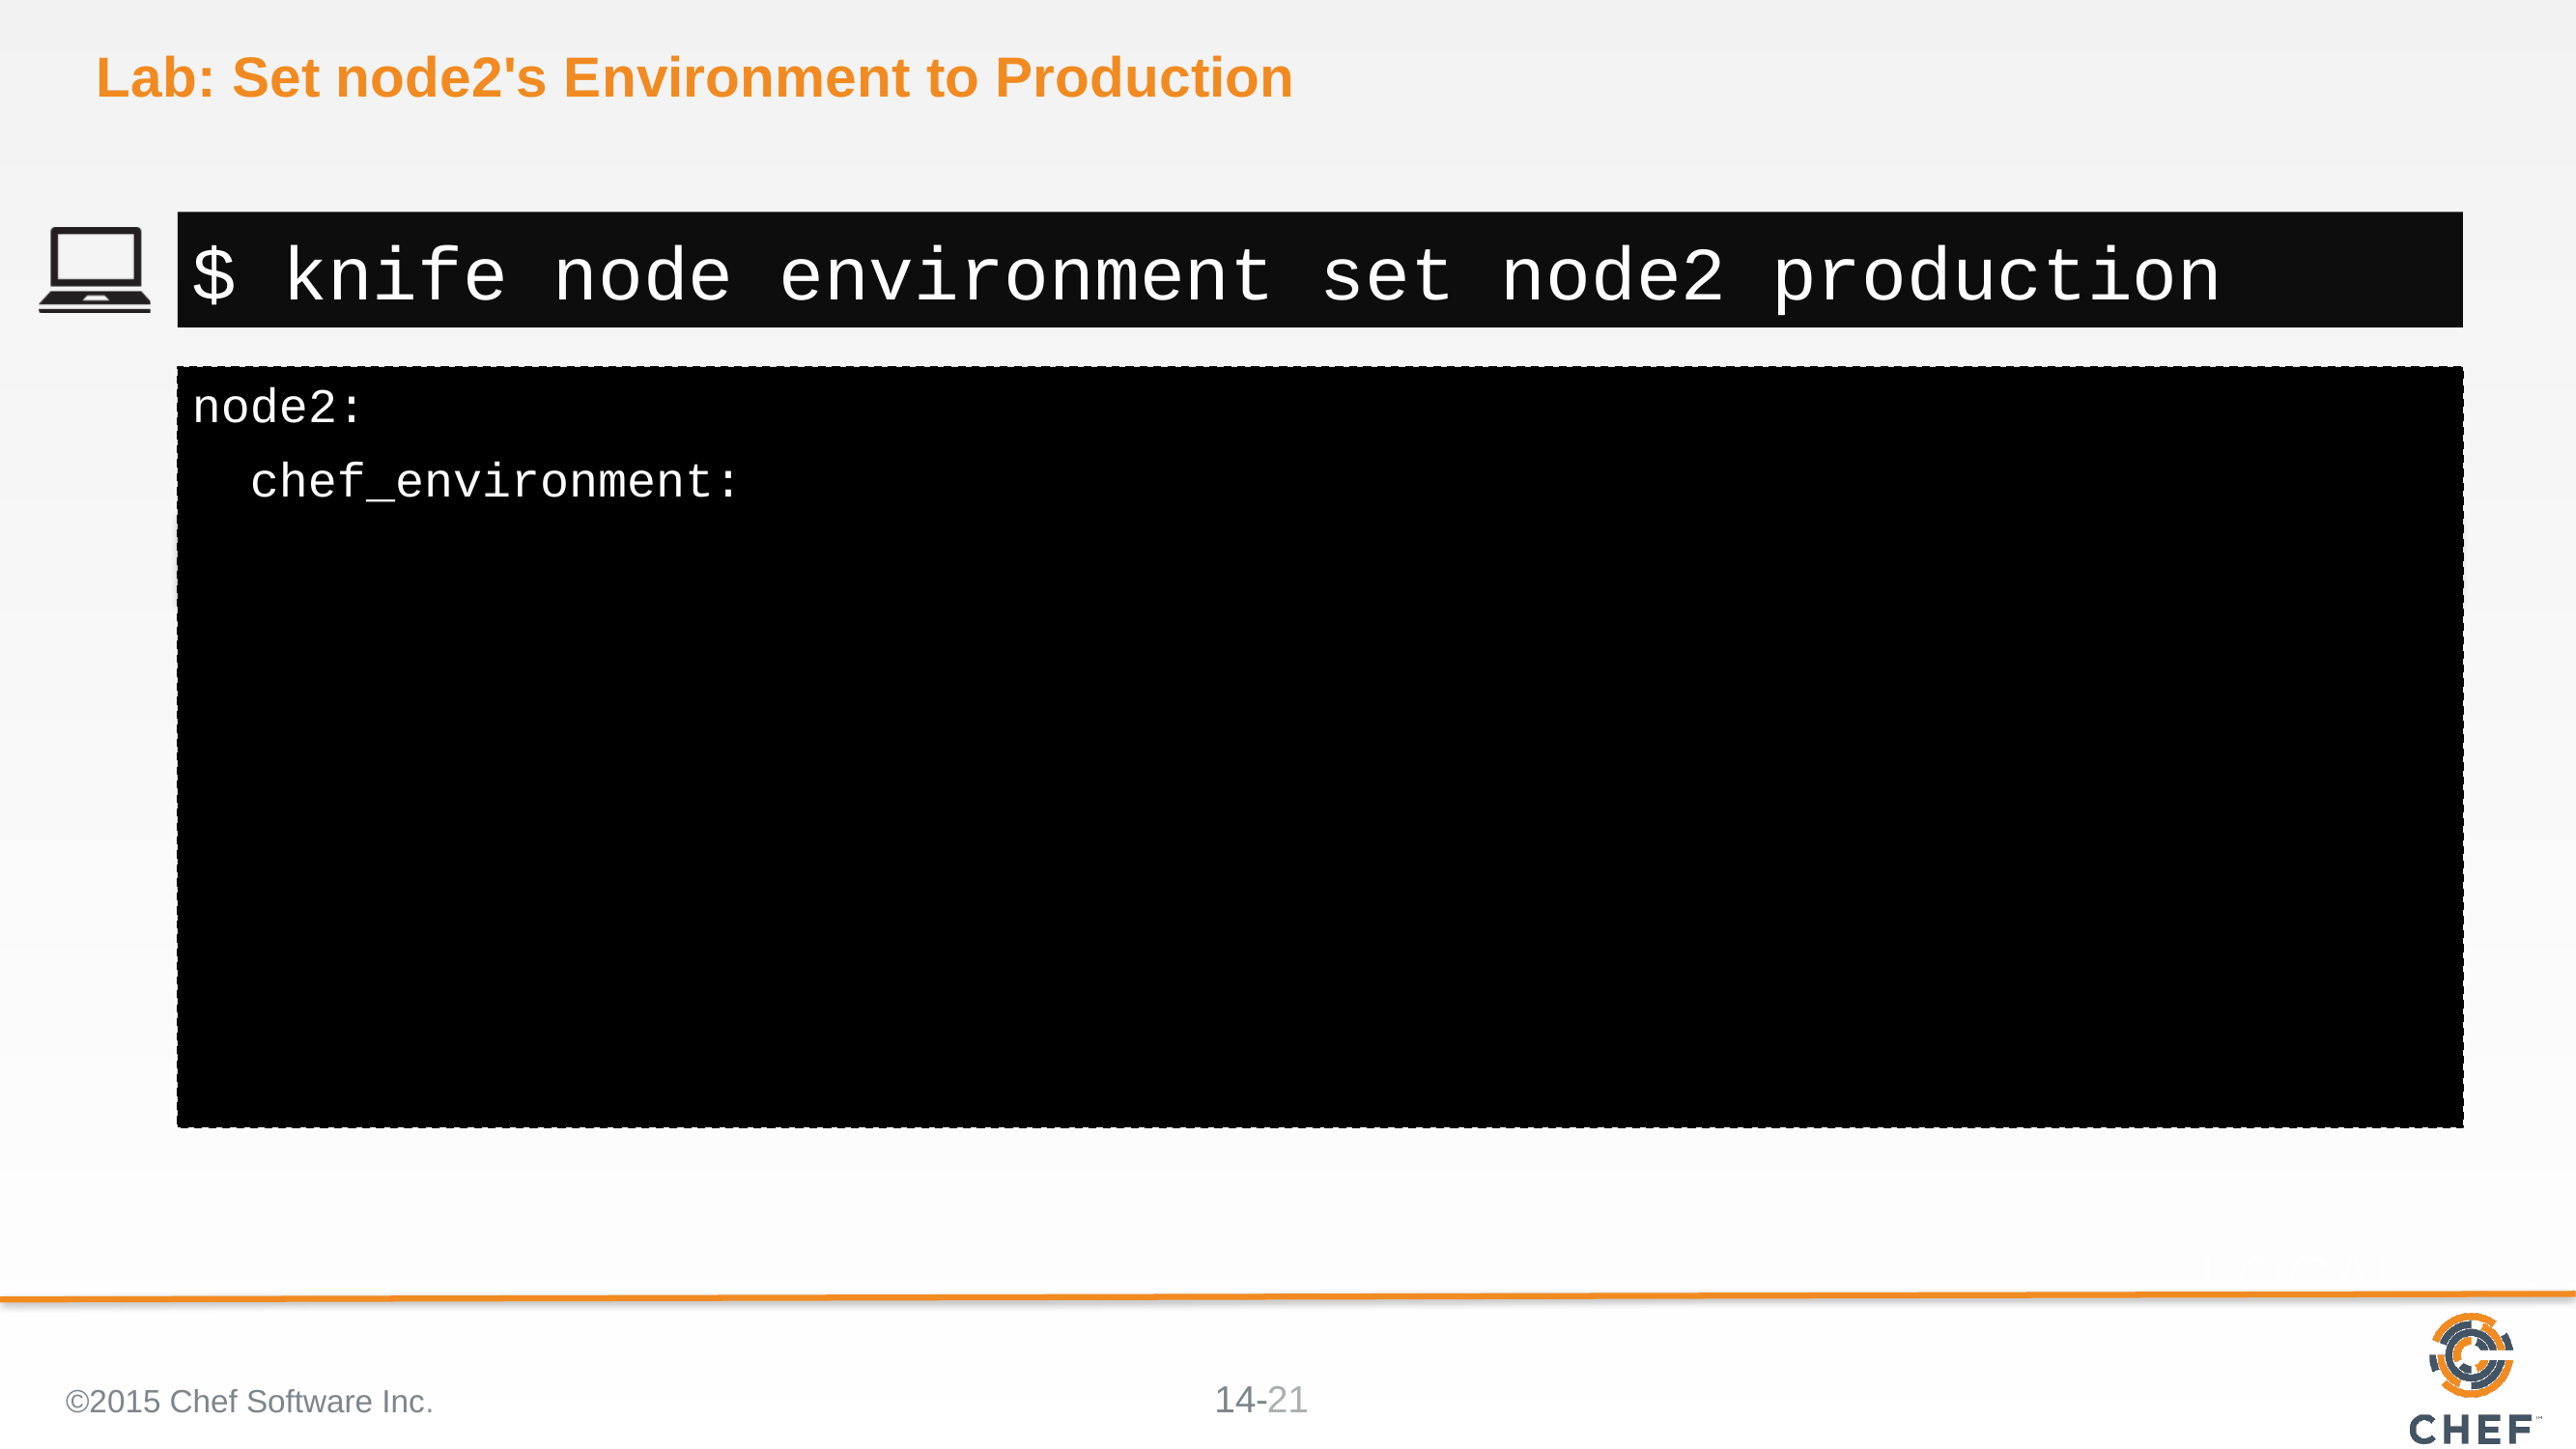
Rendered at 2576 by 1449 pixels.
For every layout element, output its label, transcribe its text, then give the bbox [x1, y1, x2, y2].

footer ©2015 Chef Software Inc. [51, 1359, 952, 1440]
title Lab: Set node2's Environment to Production [96, 48, 2463, 180]
list node2: chef_environment: [177, 366, 2464, 1128]
slide_number 21 [998, 1359, 1578, 1437]
picture [2399, 1297, 2550, 1449]
list $ knife node environment set node2 production [177, 212, 2463, 327]
